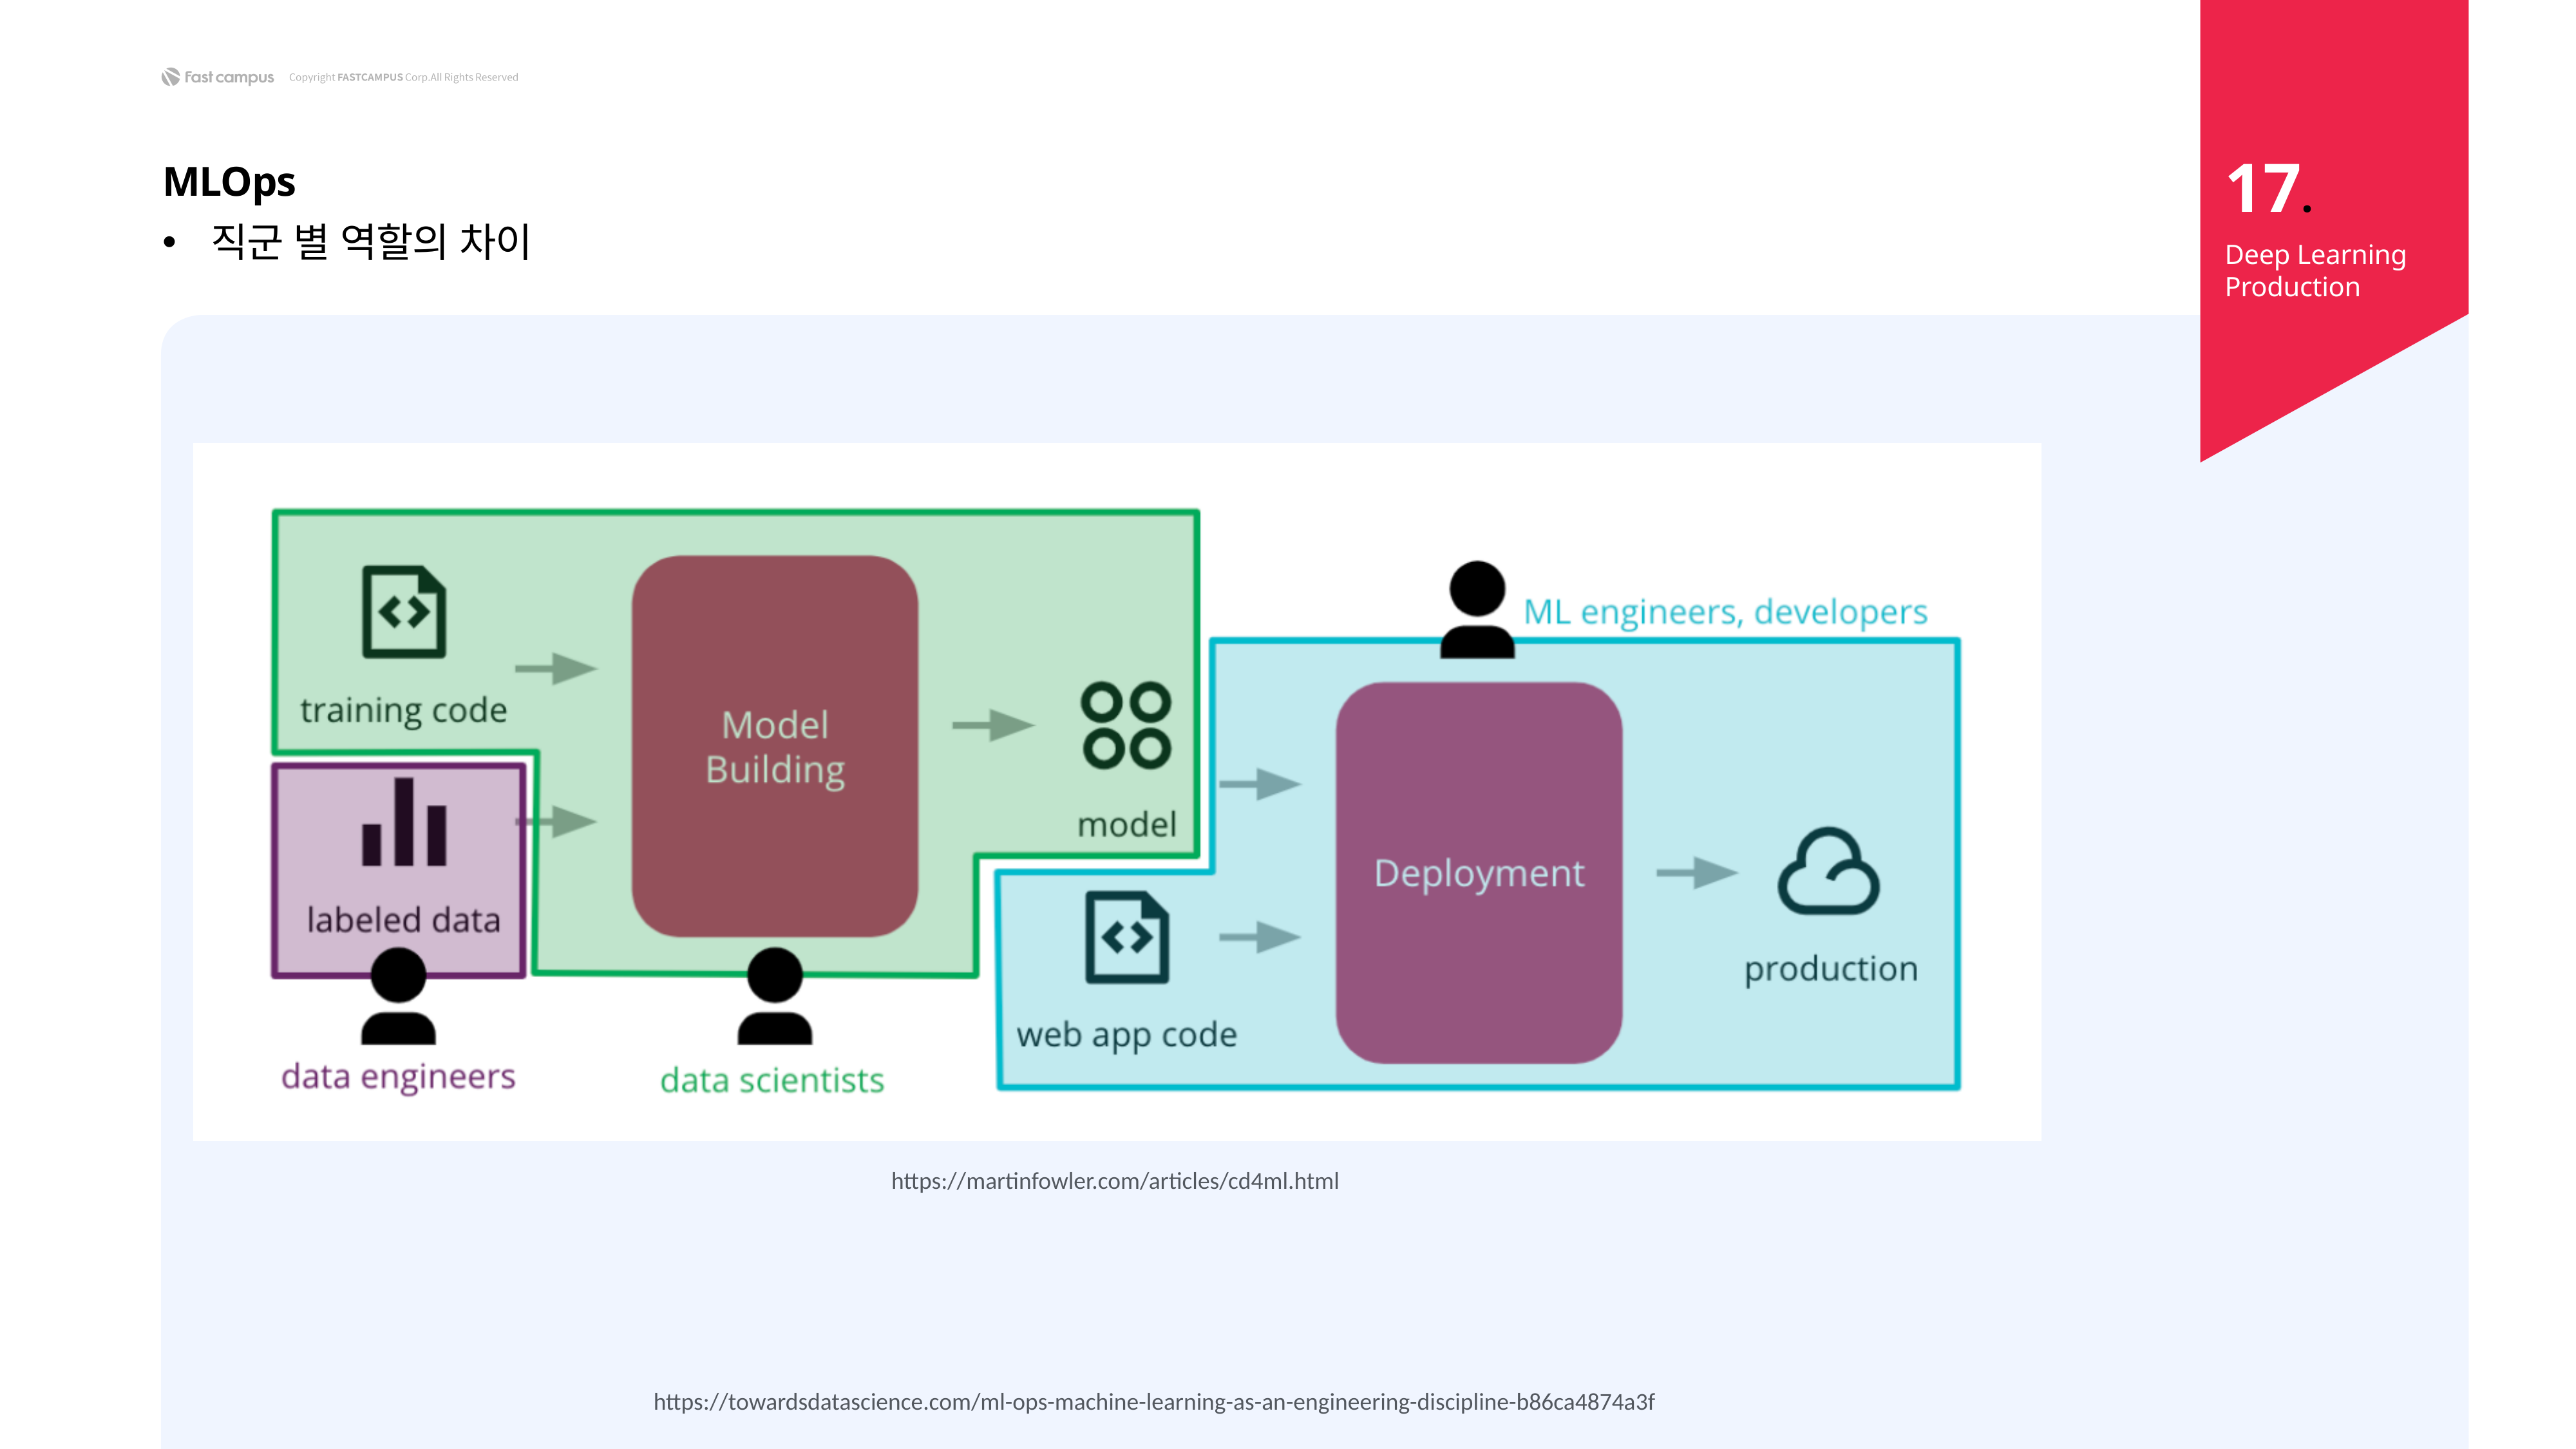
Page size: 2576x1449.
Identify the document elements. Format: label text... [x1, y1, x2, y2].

text_box Deep Learning Production [2200, 232, 2469, 308]
picture [0, 0, 2576, 1449]
text_box https://towardsdatascience.com/ml-ops-machine-learning-as-an-engineering-discipline-b86ca4874a3f [510, 1381, 1799, 1420]
text_box https://martinfowler.com/articles/cd4ml.html [882, 1160, 1481, 1199]
text_box 17. [2200, 148, 2469, 232]
text_box MLOps 직군 별 역할의 차이 [160, 154, 1904, 267]
